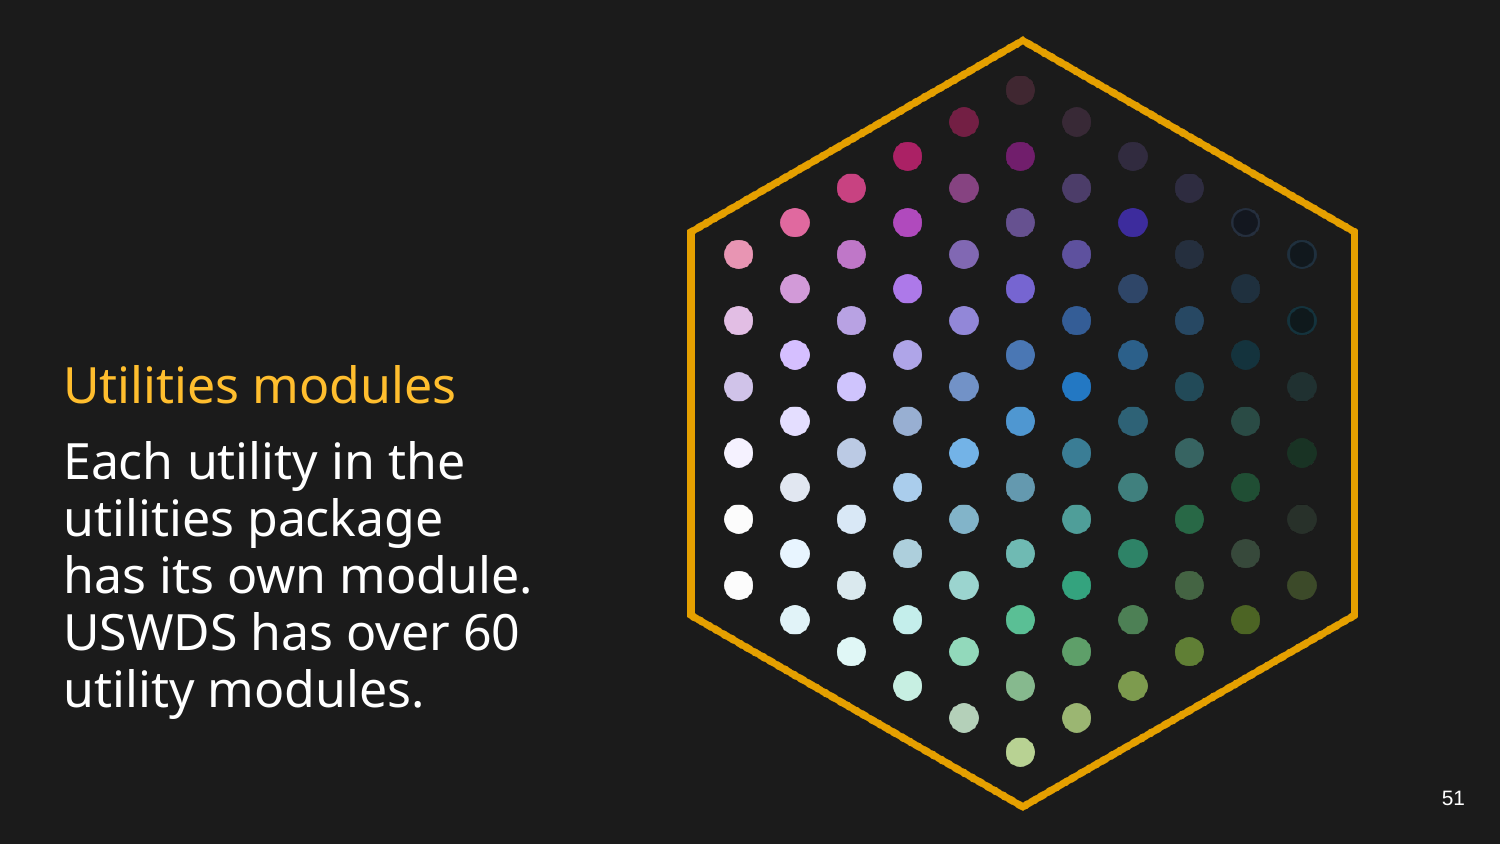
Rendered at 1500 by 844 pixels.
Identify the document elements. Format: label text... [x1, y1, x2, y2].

title Utilities modules [48, 110, 638, 418]
list Each utility in the utilities package has its own module. USWDS has over 60 utility modules. [48, 418, 645, 776]
picture [655, 0, 1500, 844]
